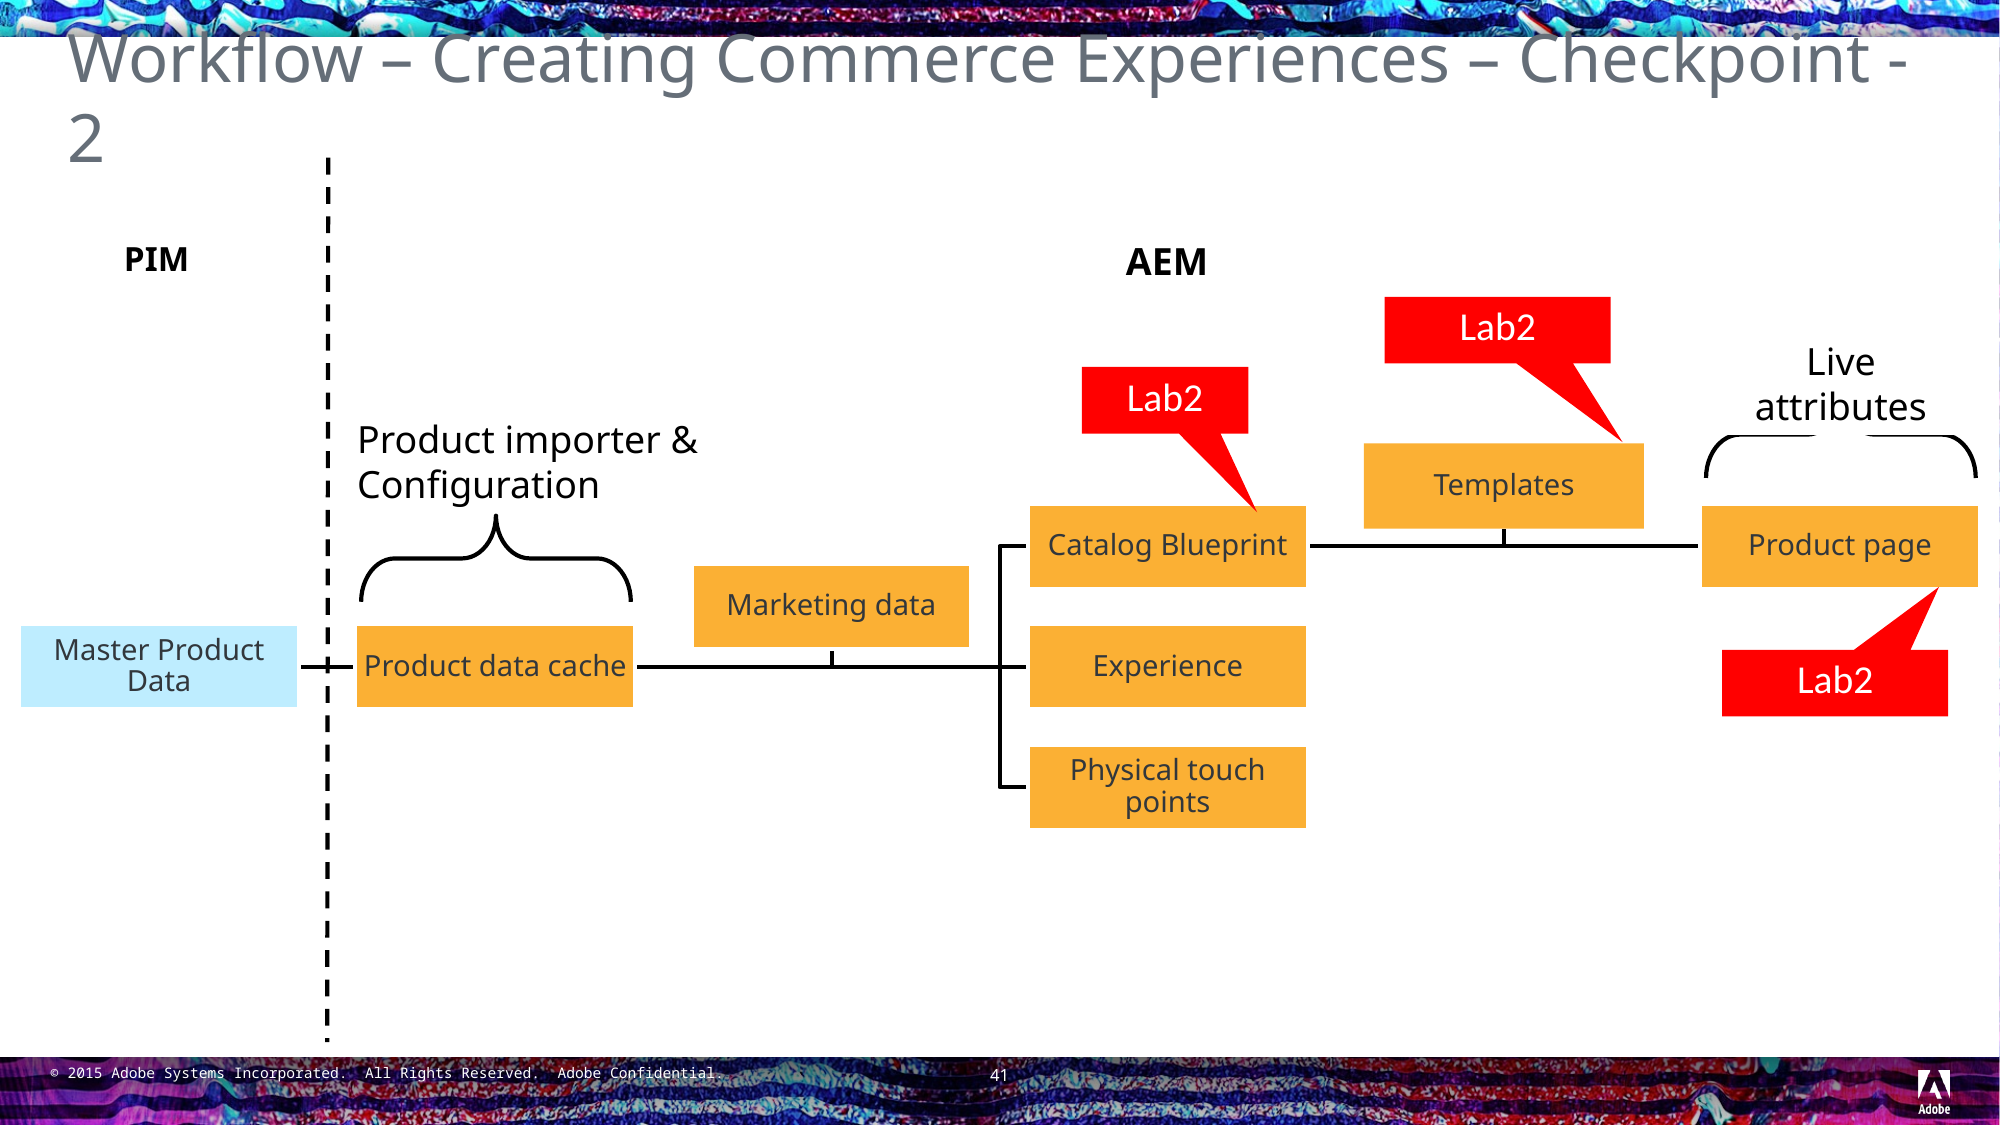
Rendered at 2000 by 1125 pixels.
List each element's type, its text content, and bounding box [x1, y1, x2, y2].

title Workflow – Creating Commerce Experiences – Checkpoint - 2 [49, 47, 1950, 145]
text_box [18, 170, 1981, 1103]
picture [0, 1057, 2000, 1125]
picture [0, 0, 2000, 37]
